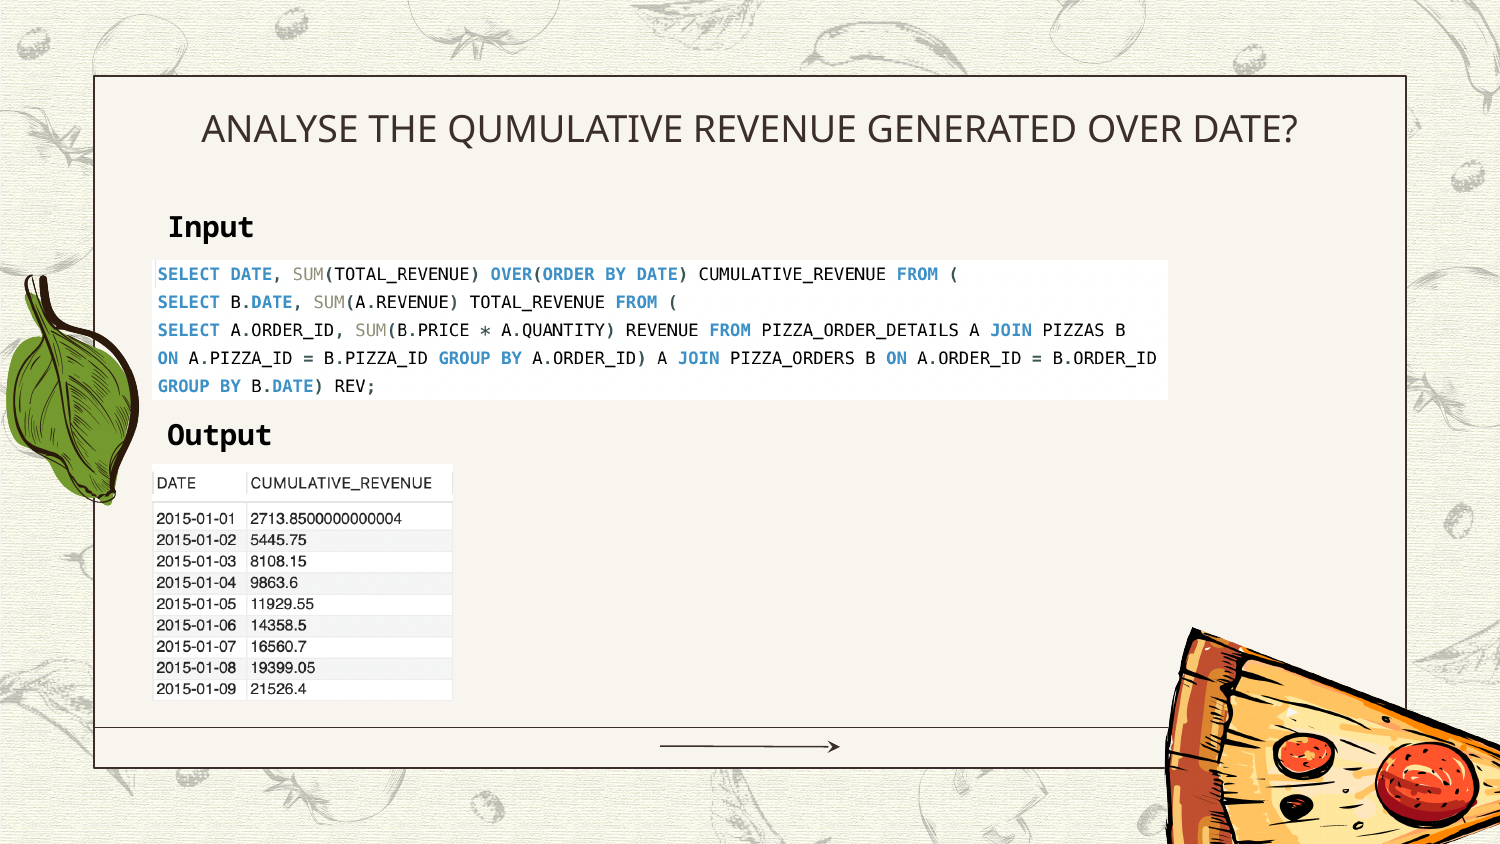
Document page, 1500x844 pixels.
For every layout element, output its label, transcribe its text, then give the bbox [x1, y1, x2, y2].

text_box Input [152, 200, 270, 251]
title ANALYSE THE QUMULATIVE REVENUE GENERATED OVER DATE? [115, 89, 1384, 183]
picture [0, 0, 1500, 844]
text_box Output [217, 408, 288, 459]
